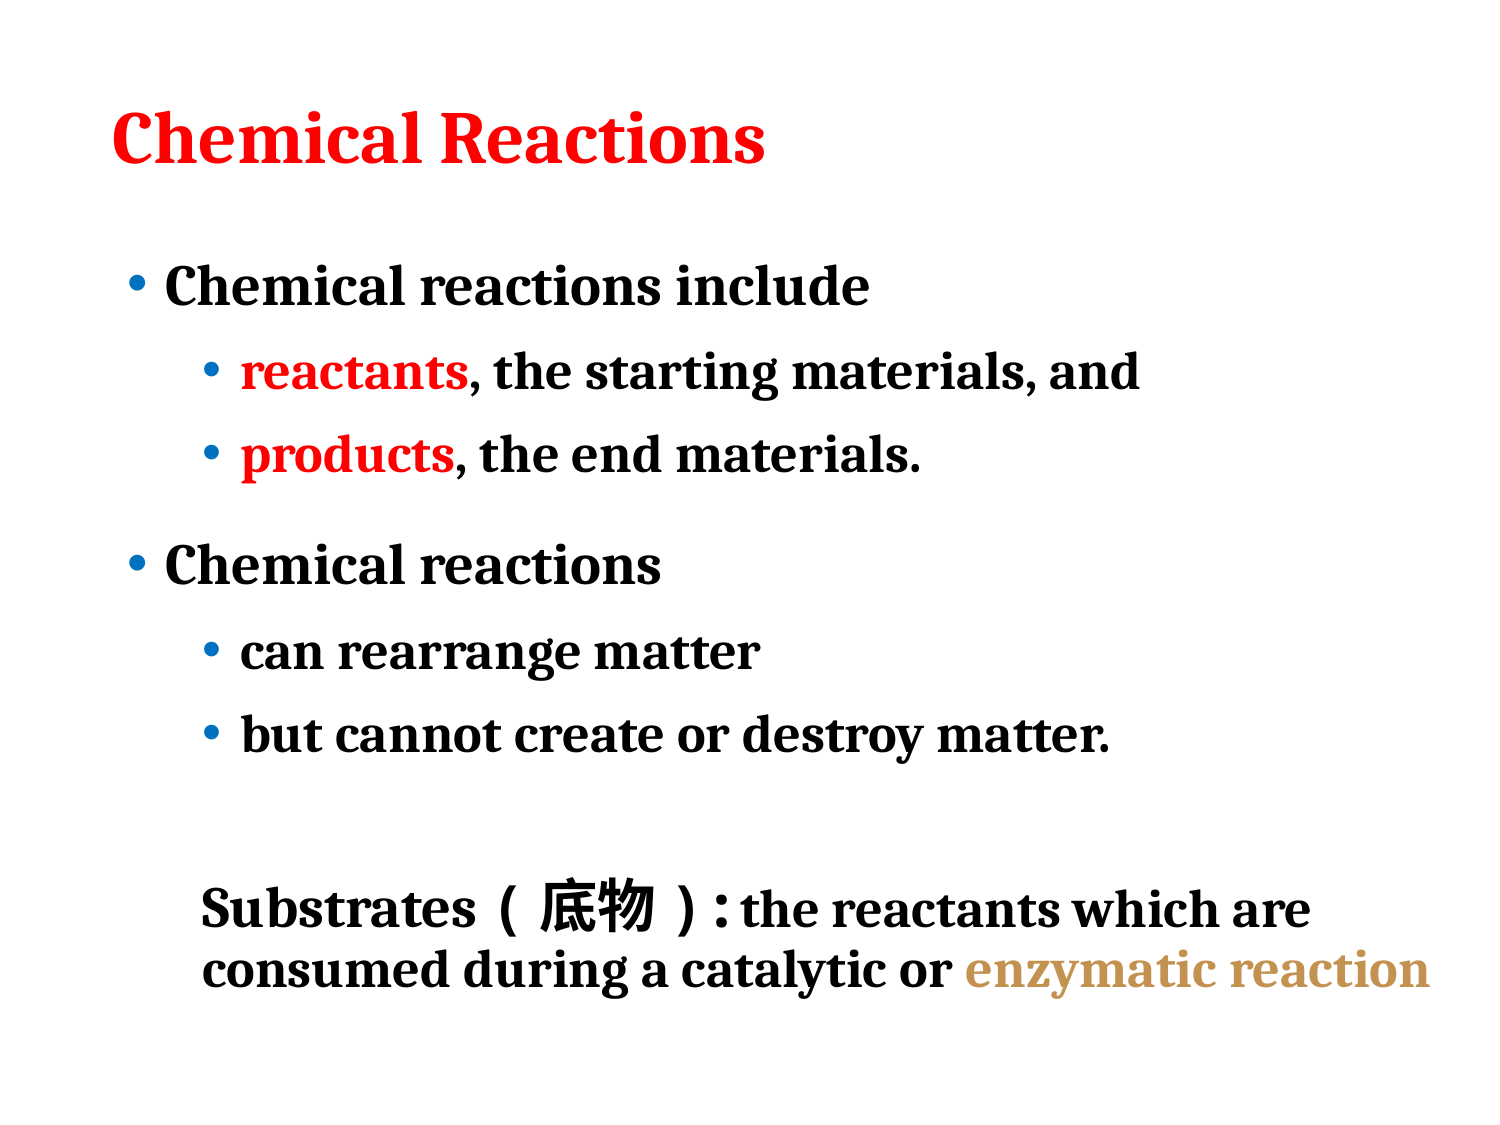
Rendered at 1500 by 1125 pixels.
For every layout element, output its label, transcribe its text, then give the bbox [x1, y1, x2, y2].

title Chemical Reactions [97, 91, 1449, 213]
list Chemical reactions include reactants, the starting materials, and products, the end materials. Chemical reactions can rearrange matter but cannot create or destroy matter. Substrates (底物):the reactants which are consumed during a catalytic or enzymatic reaction [112, 247, 1449, 1014]
